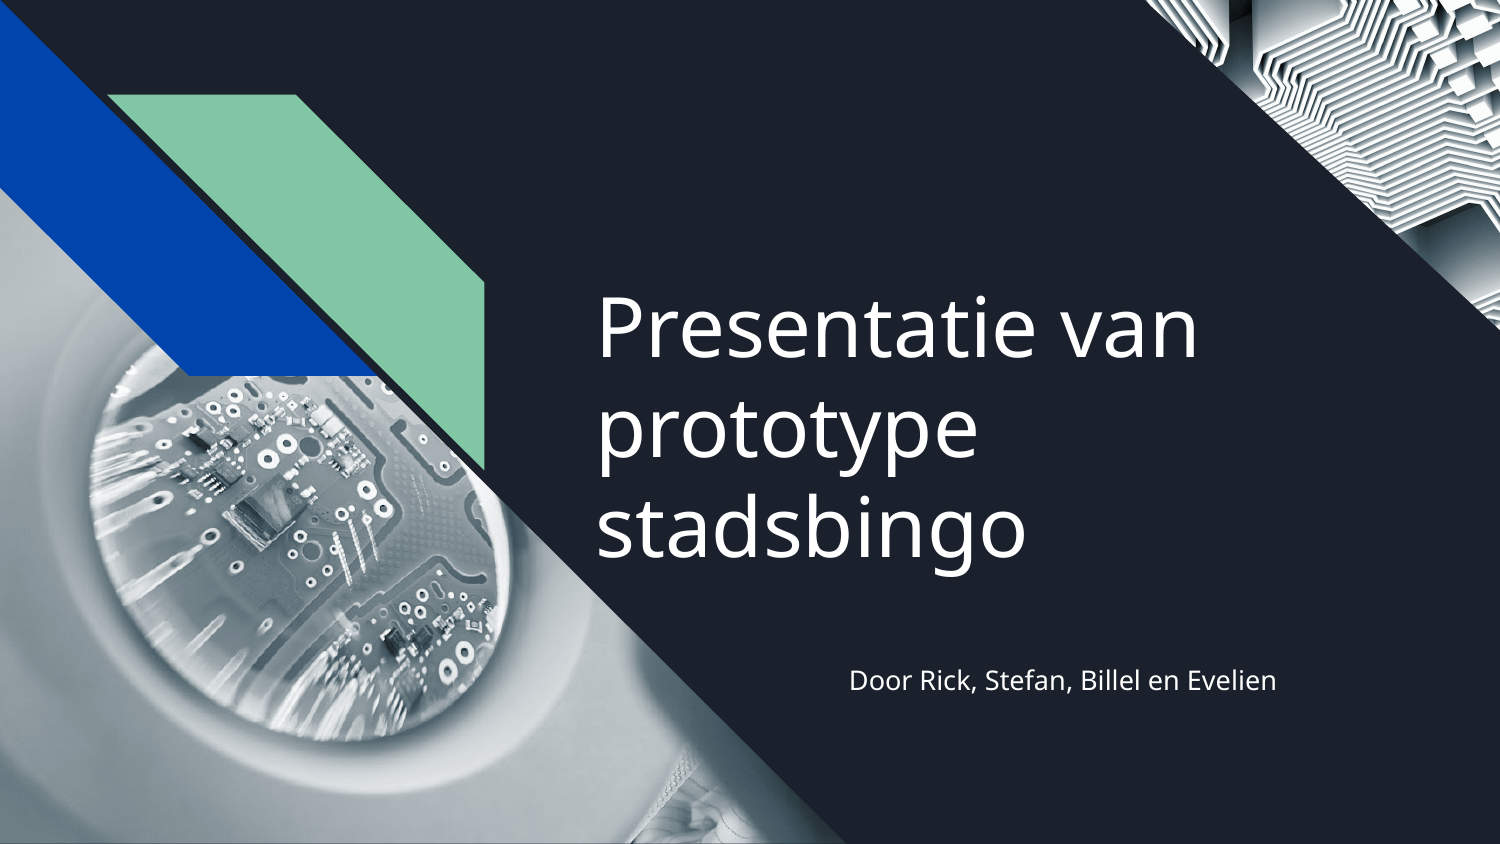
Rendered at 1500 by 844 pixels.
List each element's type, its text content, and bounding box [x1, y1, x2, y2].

subtitle Door Rick, Stefan, Billel en Evelien [833, 643, 1404, 727]
title Presentatie van prototype stadsbingo [580, 258, 1404, 518]
picture [1144, 0, 1500, 331]
picture [0, 189, 847, 844]
